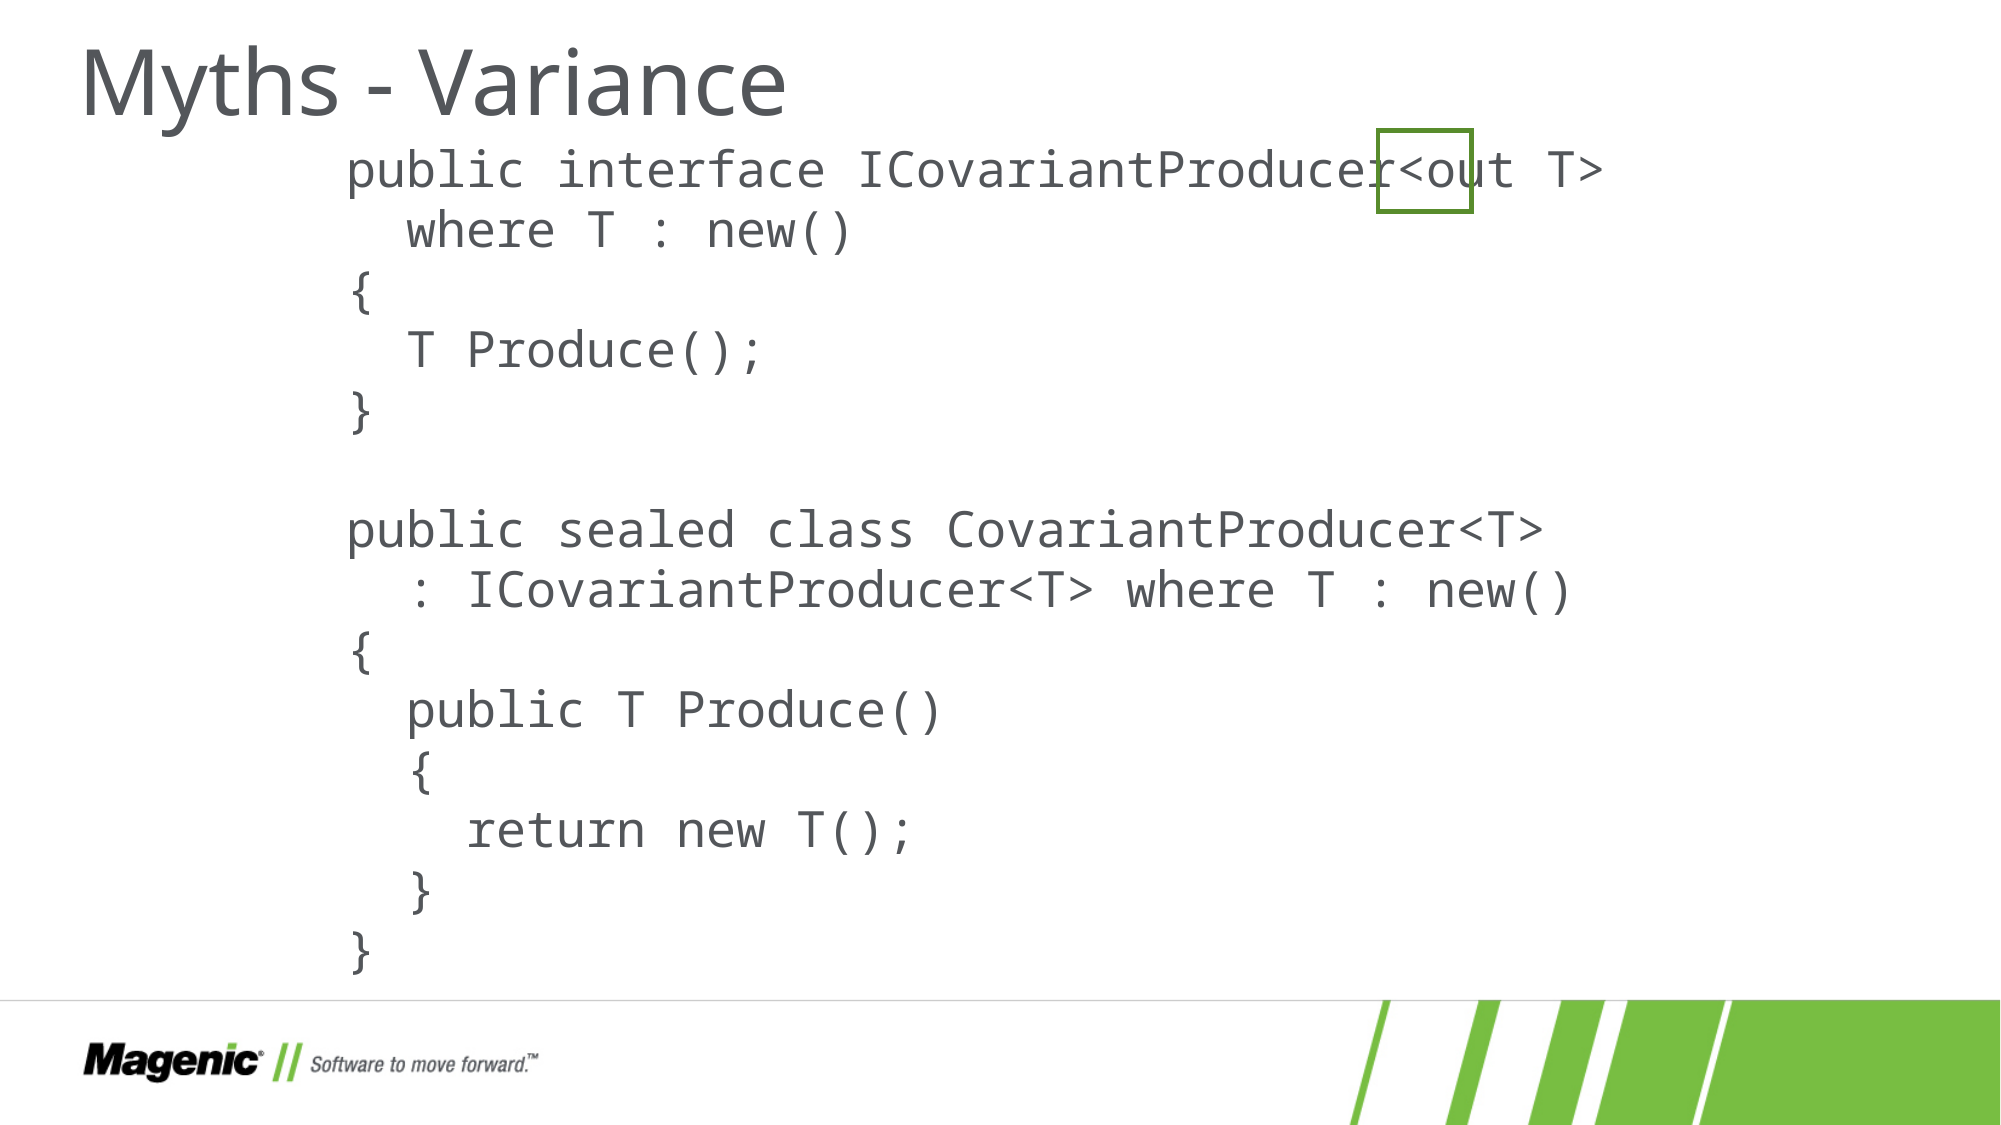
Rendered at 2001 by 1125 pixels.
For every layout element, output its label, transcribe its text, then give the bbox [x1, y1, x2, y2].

text_box public interface ICovariantProducer<out T> where T : new() { T Produce(); } public sealed class CovariantProducer<T> : ICovariantProducer<T> where T : new() { public T Produce() { return new T(); } } [331, 130, 1621, 986]
title Myths - Variance [63, 41, 1938, 131]
picture [0, 0, 2001, 1125]
text_box [1377, 129, 1473, 213]
